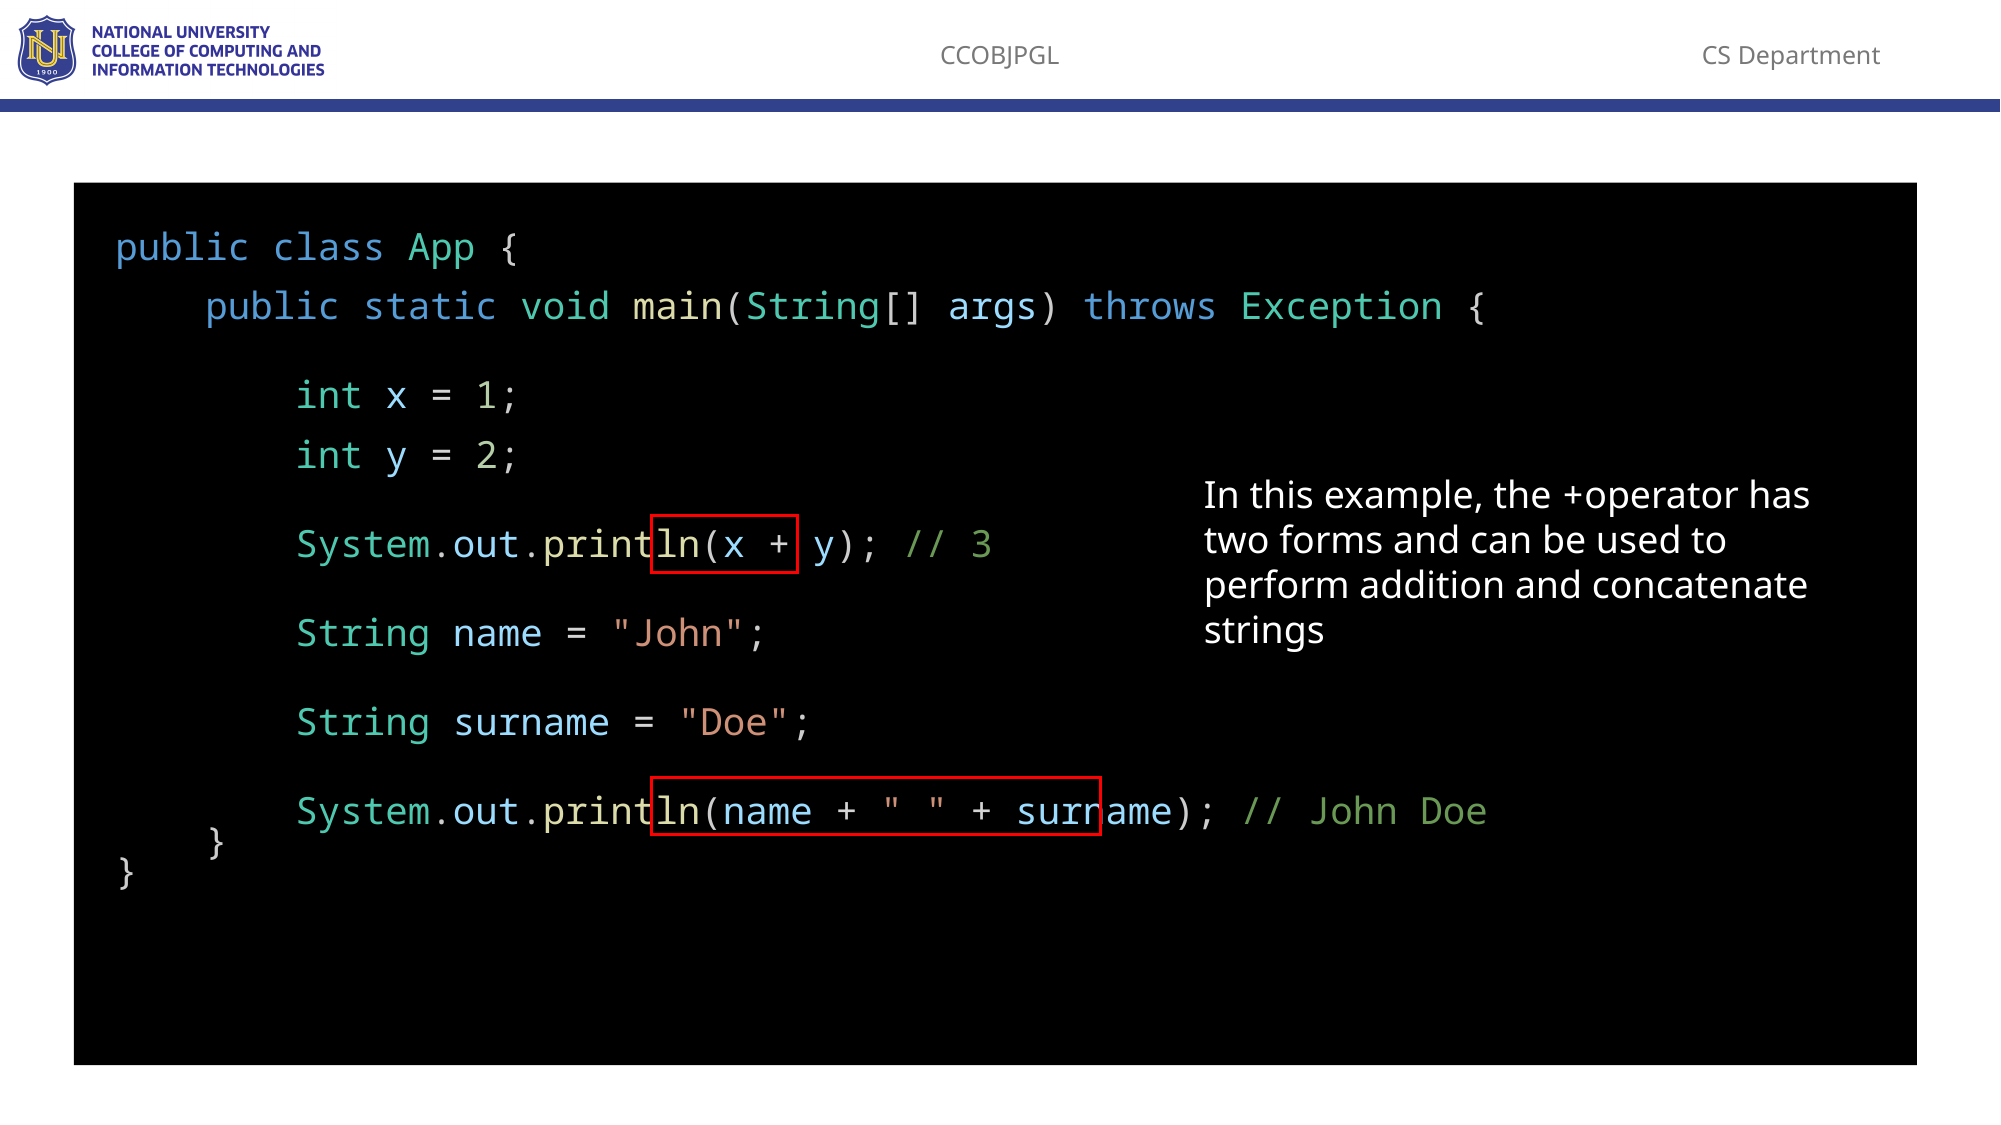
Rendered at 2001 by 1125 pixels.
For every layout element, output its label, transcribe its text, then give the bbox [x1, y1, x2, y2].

text_box In this example, the +operator has two forms and can be used to perform addition and concatenate strings [1189, 463, 1858, 659]
text_box [650, 776, 1102, 836]
text_box public class App { public static void main(String[] args) throws Exception { int x = 1; int y = 2; System.out.println(x + y); // 3 String name = "John"; String surname = "Doe"; System.out.println(name + " " + surname); // John Doe } } [100, 230, 1880, 929]
text_box [73, 182, 1917, 1066]
text_box [650, 514, 799, 574]
picture [0, 0, 337, 99]
